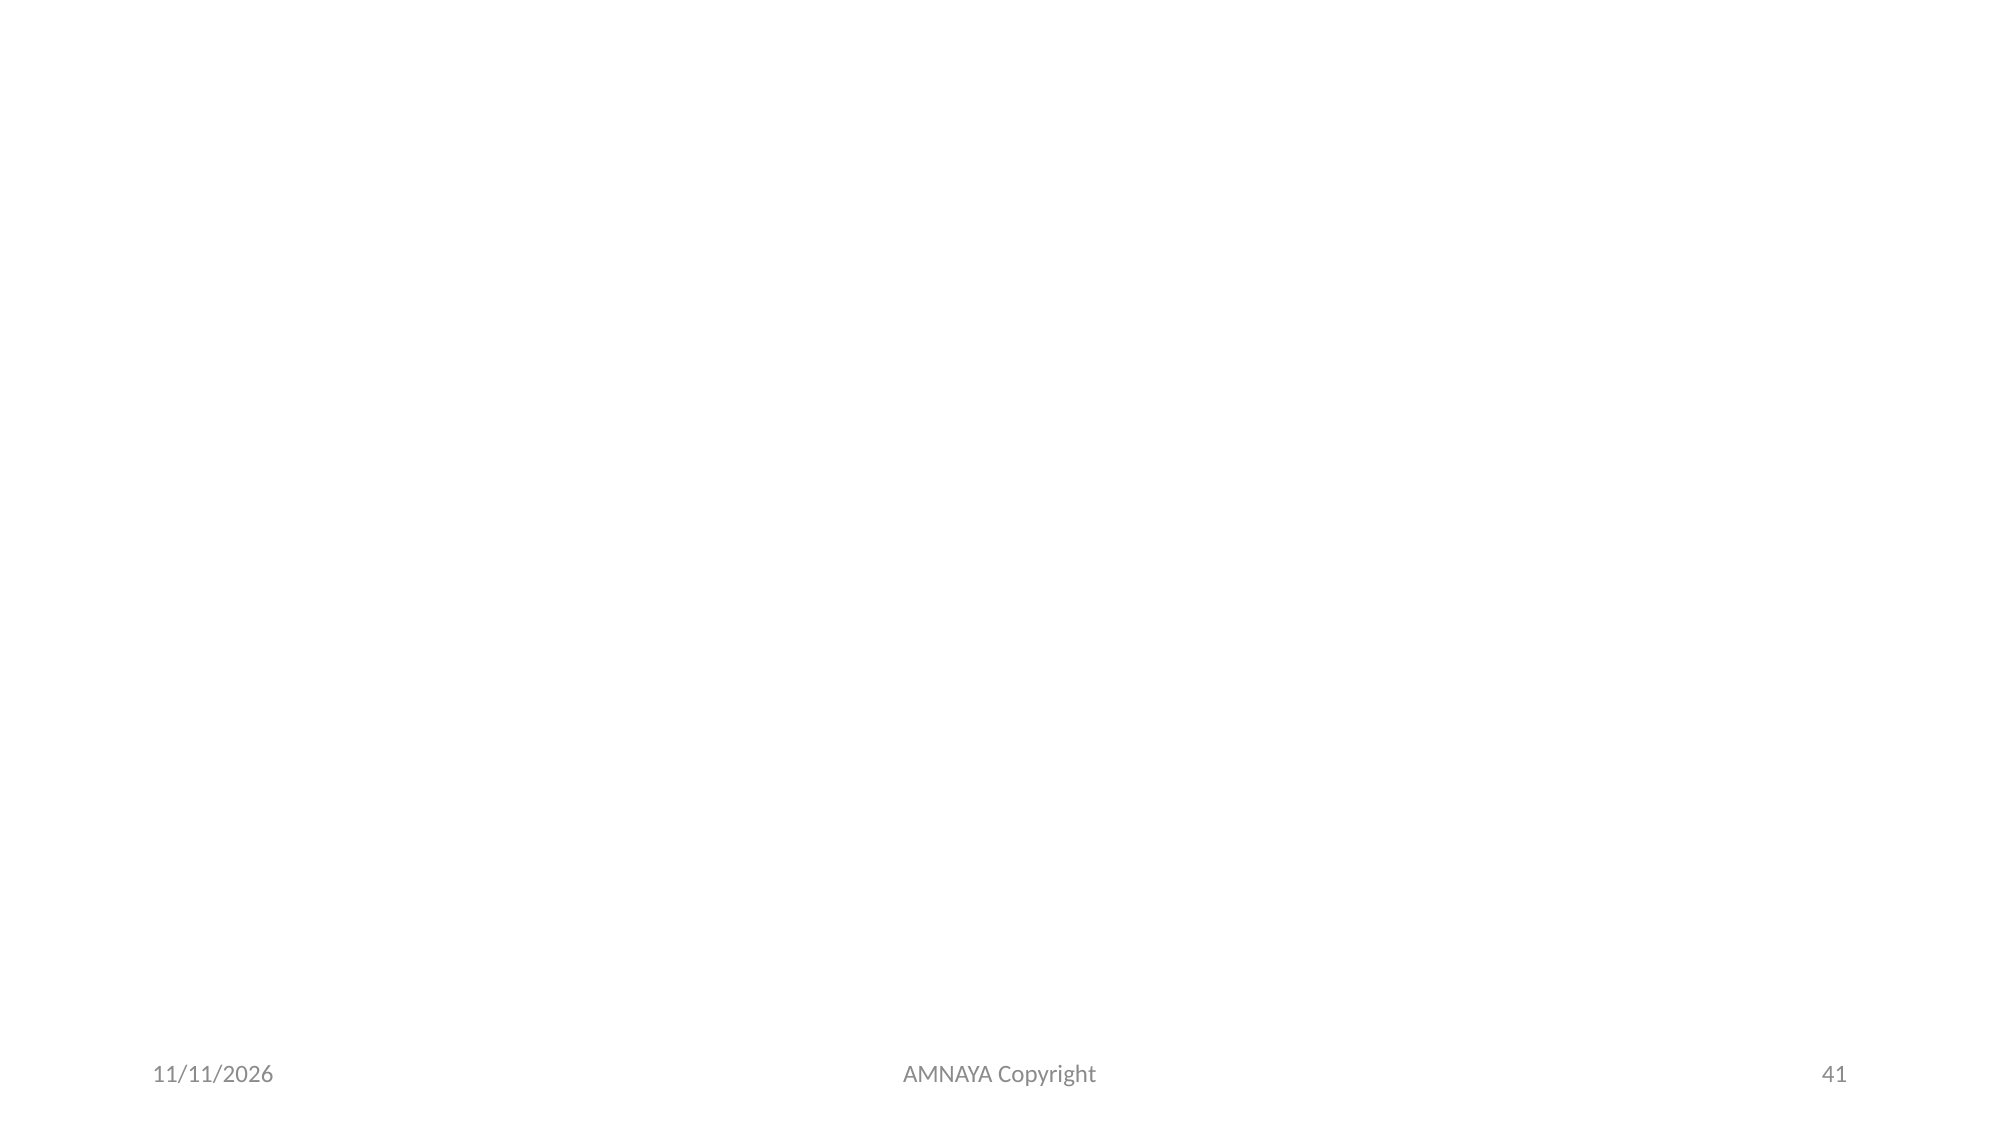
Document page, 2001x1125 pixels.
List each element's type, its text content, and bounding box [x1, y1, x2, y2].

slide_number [137, 1042, 588, 1103]
footer AMNAYA Copyright [662, 1042, 1338, 1103]
slide_number 41 [1412, 1042, 1863, 1103]
